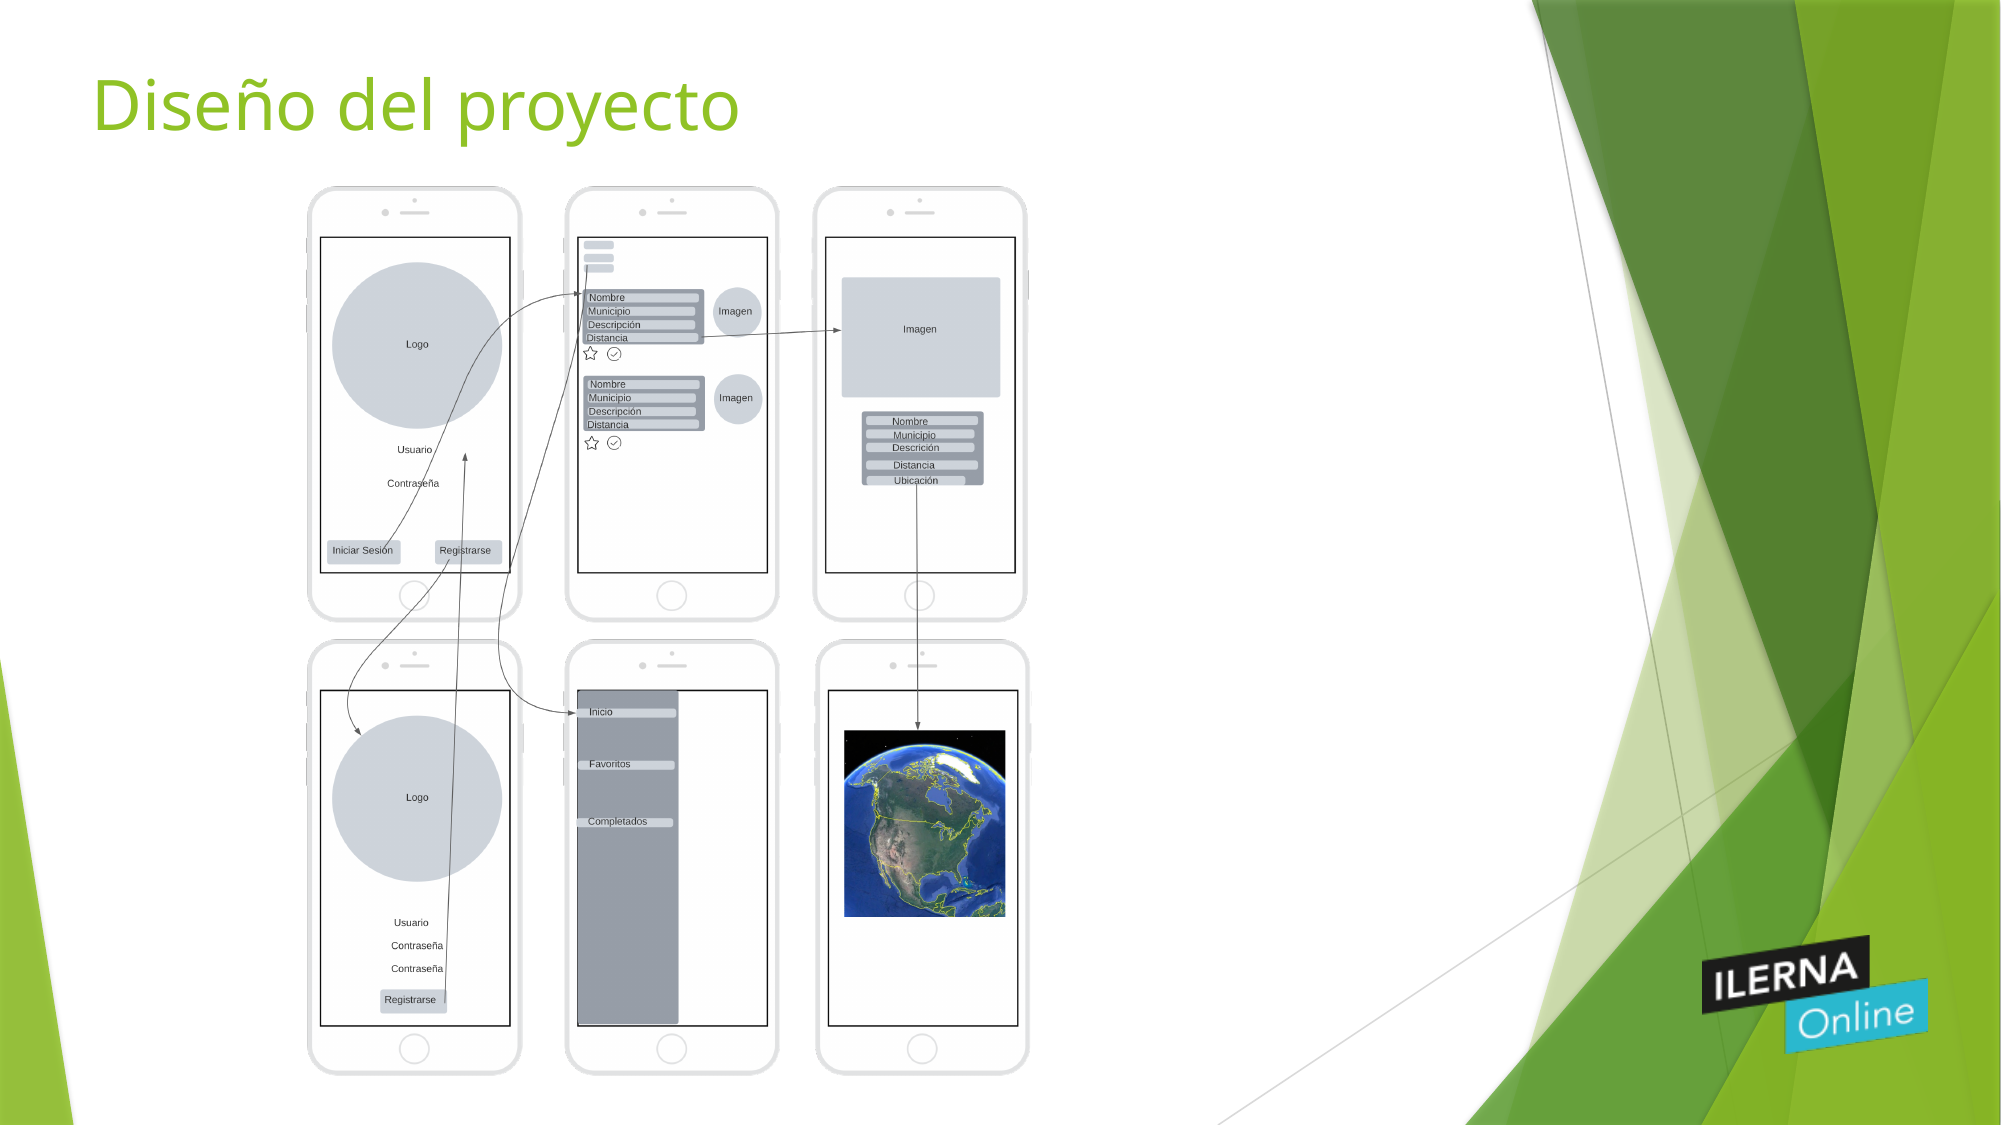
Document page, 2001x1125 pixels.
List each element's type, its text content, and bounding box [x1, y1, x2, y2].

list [296, 176, 1040, 1085]
picture [1702, 934, 1929, 1055]
title Diseño del proyecto [76, 52, 1182, 153]
